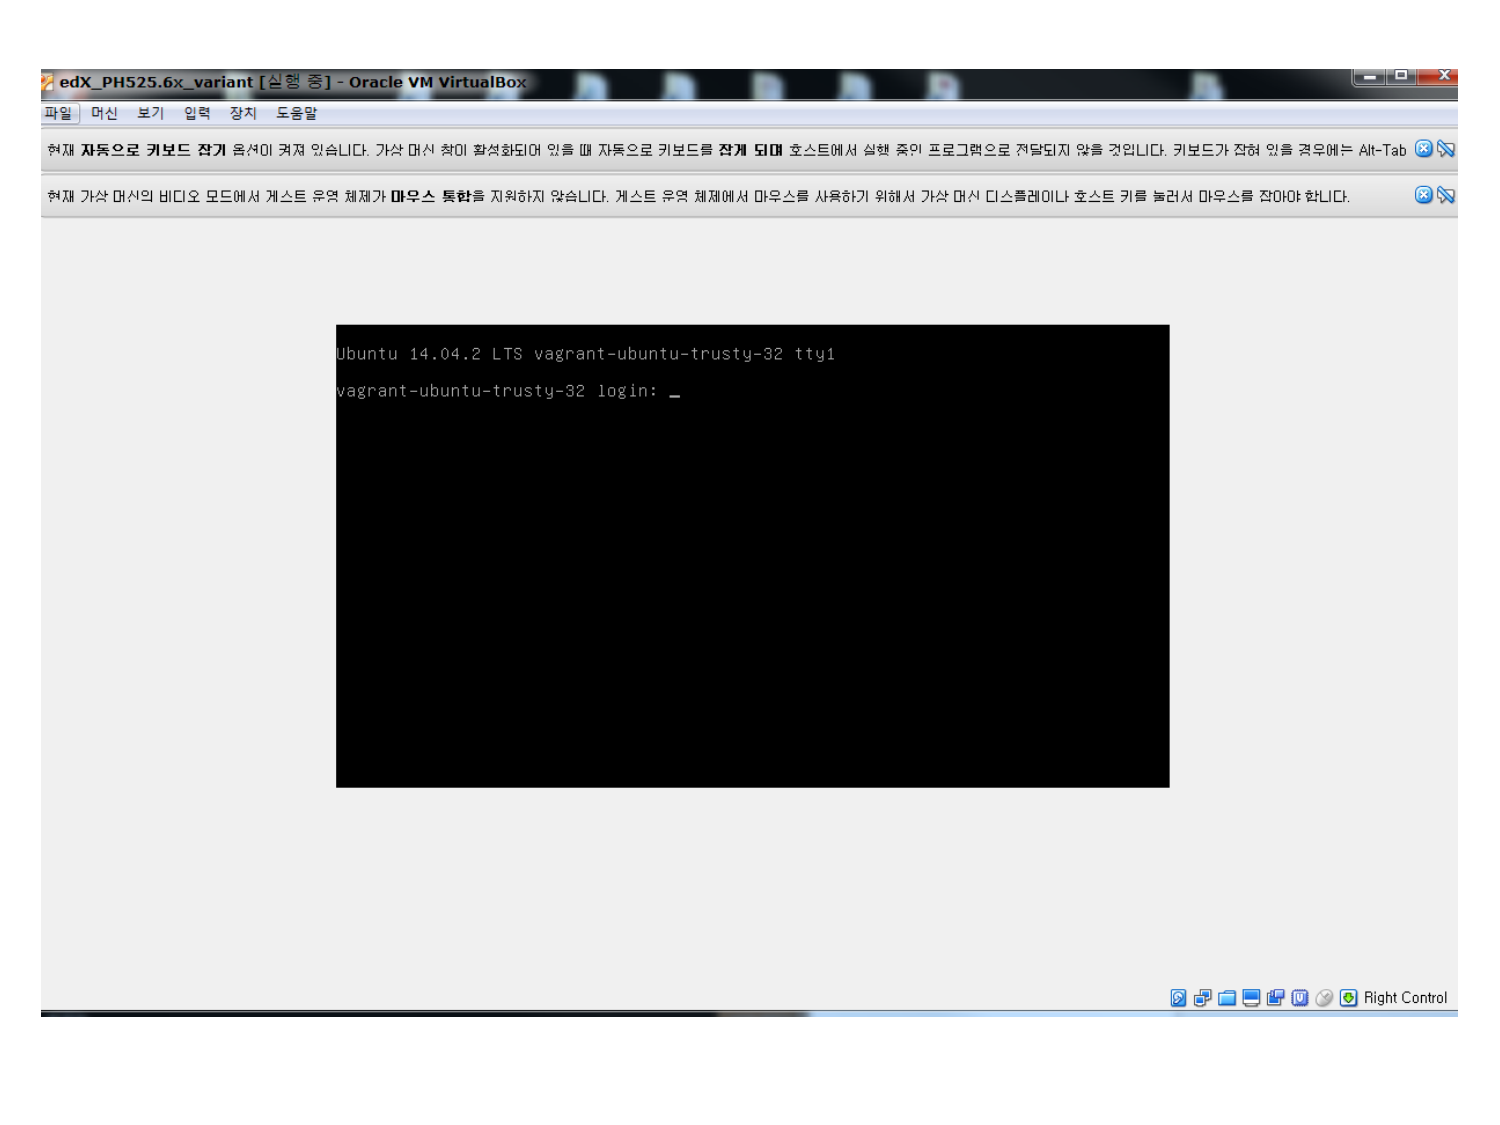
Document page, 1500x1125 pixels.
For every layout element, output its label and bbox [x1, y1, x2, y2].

picture [40, 69, 1458, 1018]
